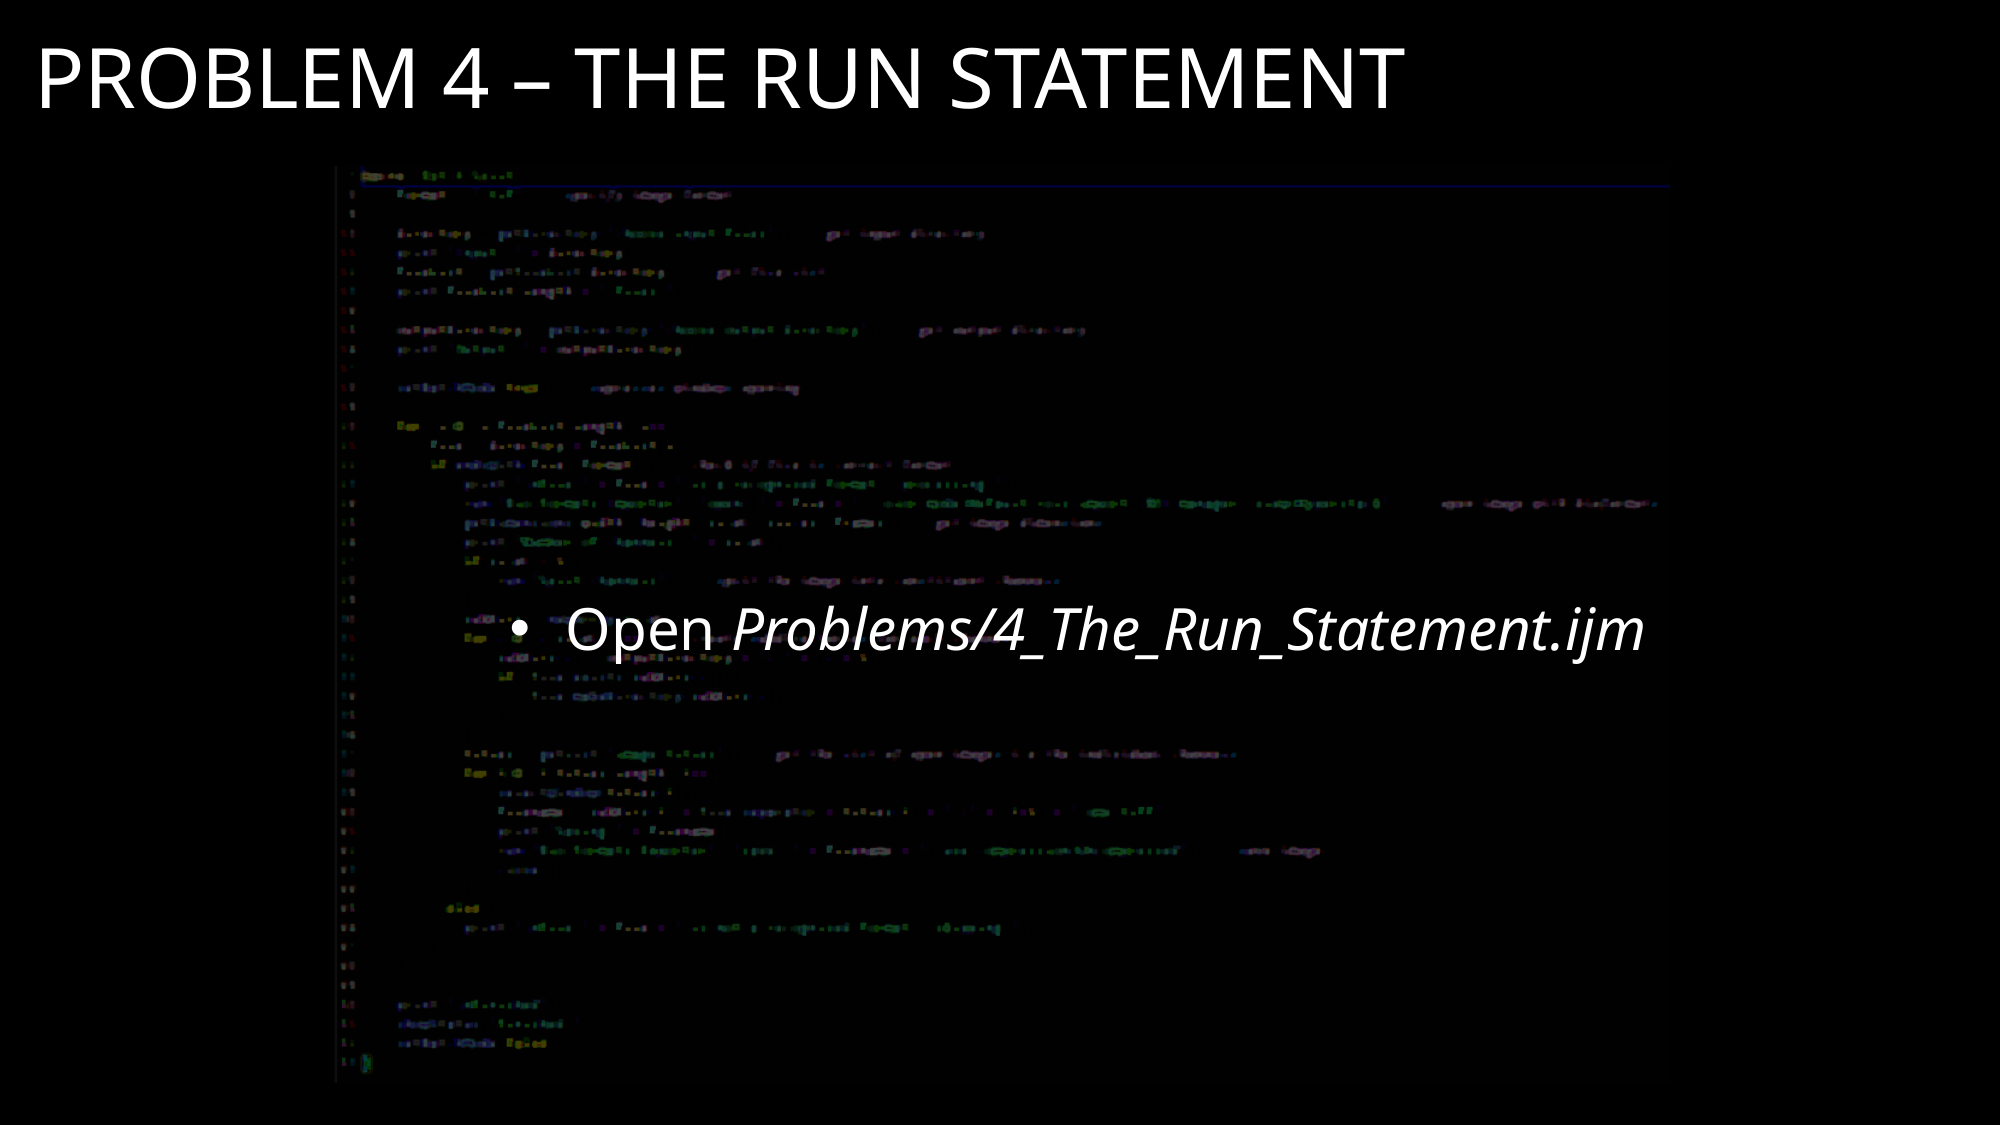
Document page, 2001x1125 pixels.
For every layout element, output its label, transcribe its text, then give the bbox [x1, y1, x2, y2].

picture [329, 166, 1671, 1083]
title Problem 4 – The RUN Statement [19, 0, 1520, 169]
text_box Open Problems/4_The_Run_Statement.ijm [284, 124, 1716, 1095]
